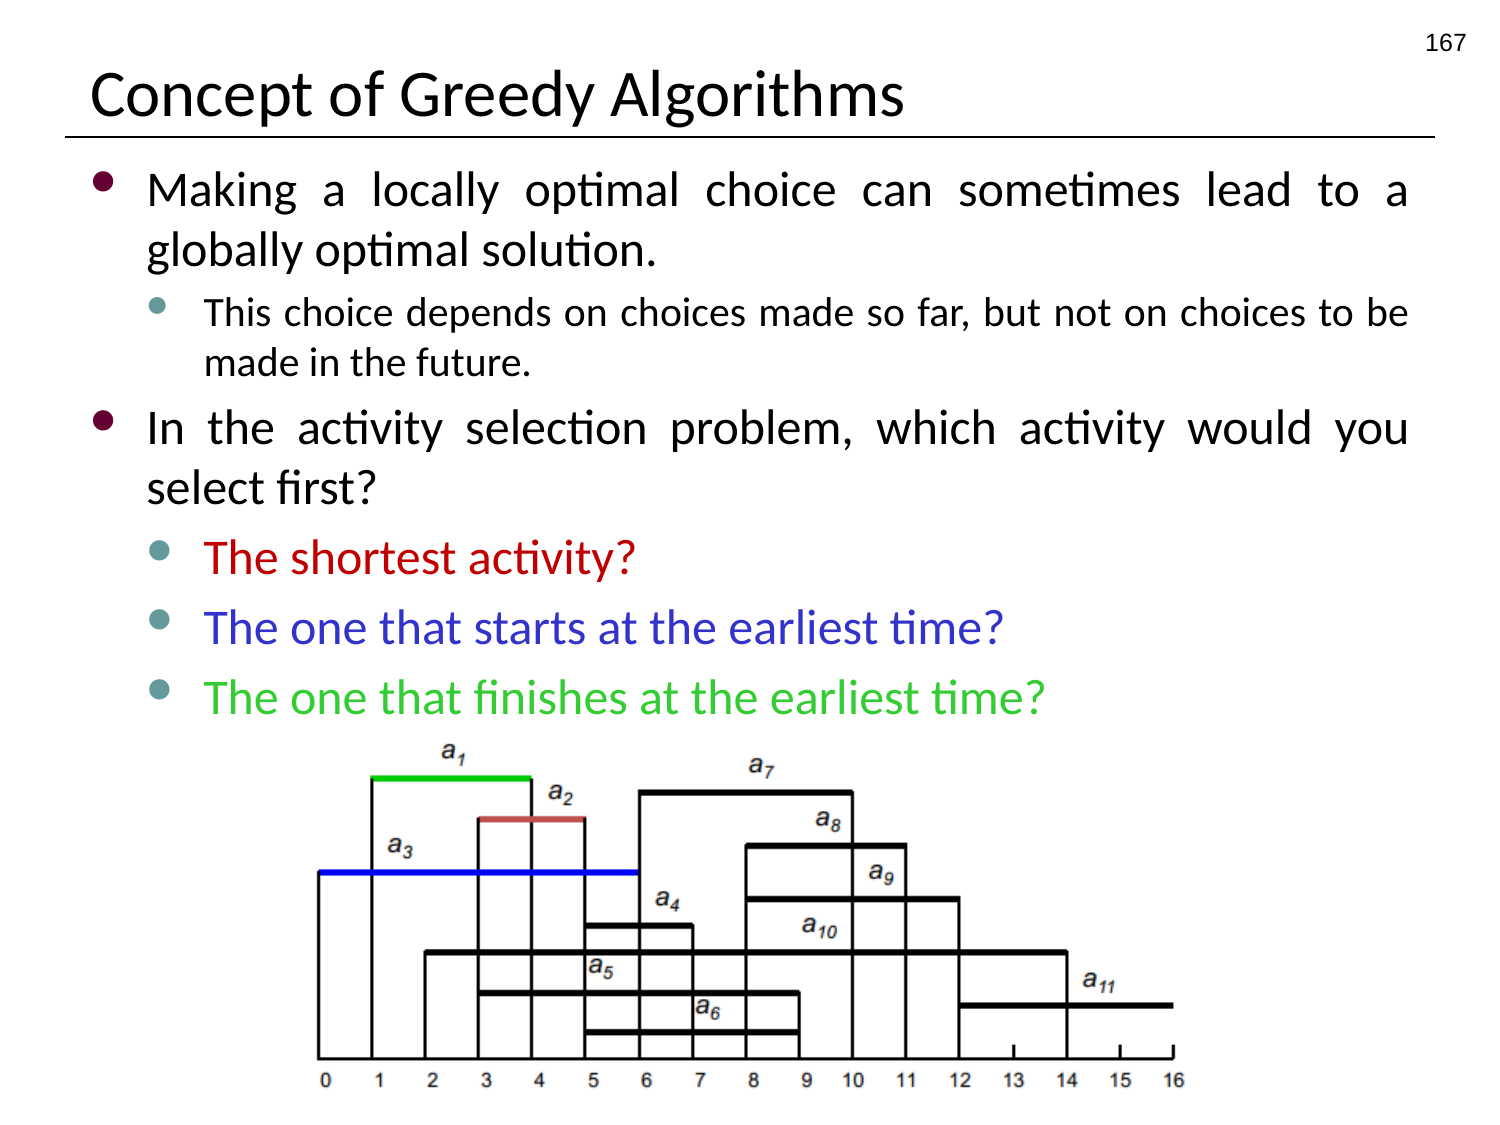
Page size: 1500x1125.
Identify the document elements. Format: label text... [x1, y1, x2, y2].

slide_number 167 [1131, 18, 1483, 62]
list Making a locally optimal choice can sometimes lead to a globally optimal solution. This choice depends on choices made so far, but not on choices to be made in the future. In the activity selection problem, which activity would you select first? The shortest activity? The one that starts at the earliest time? The one that finishes at the earliest time? [75, 148, 1425, 1094]
picture [286, 724, 1241, 1125]
title Concept of Greedy Algorithms [75, 20, 1425, 138]
